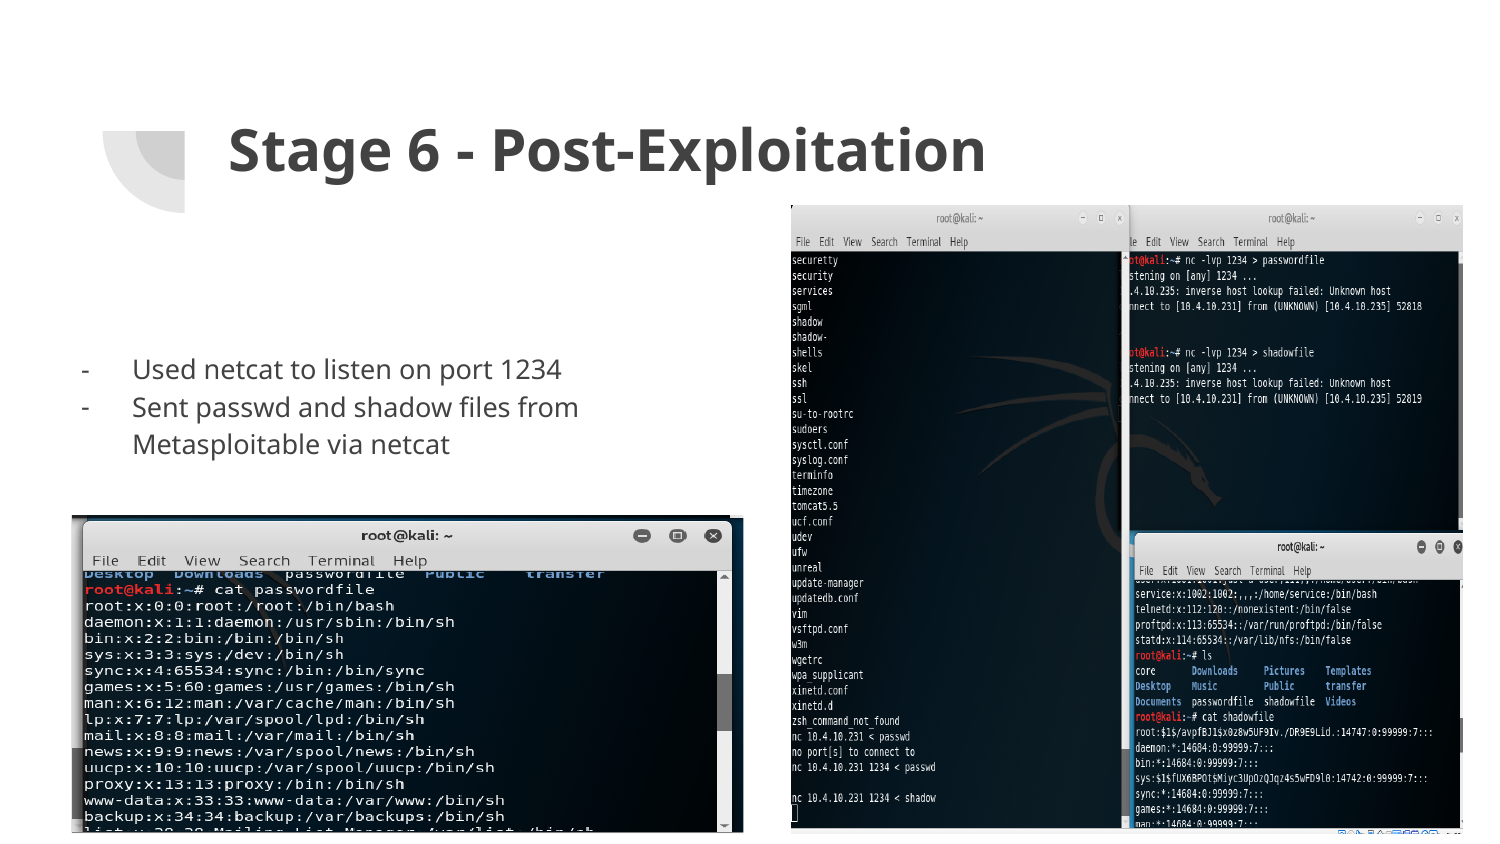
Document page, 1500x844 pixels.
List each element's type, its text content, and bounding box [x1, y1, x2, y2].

picture [71, 514, 744, 834]
picture [791, 204, 1464, 834]
list Used netcat to listen on port 1234 Sent passwd and shadow files from Metasploitable via netcat [42, 332, 750, 793]
title Stage 6 - Post-Exploitation [213, 98, 1368, 263]
